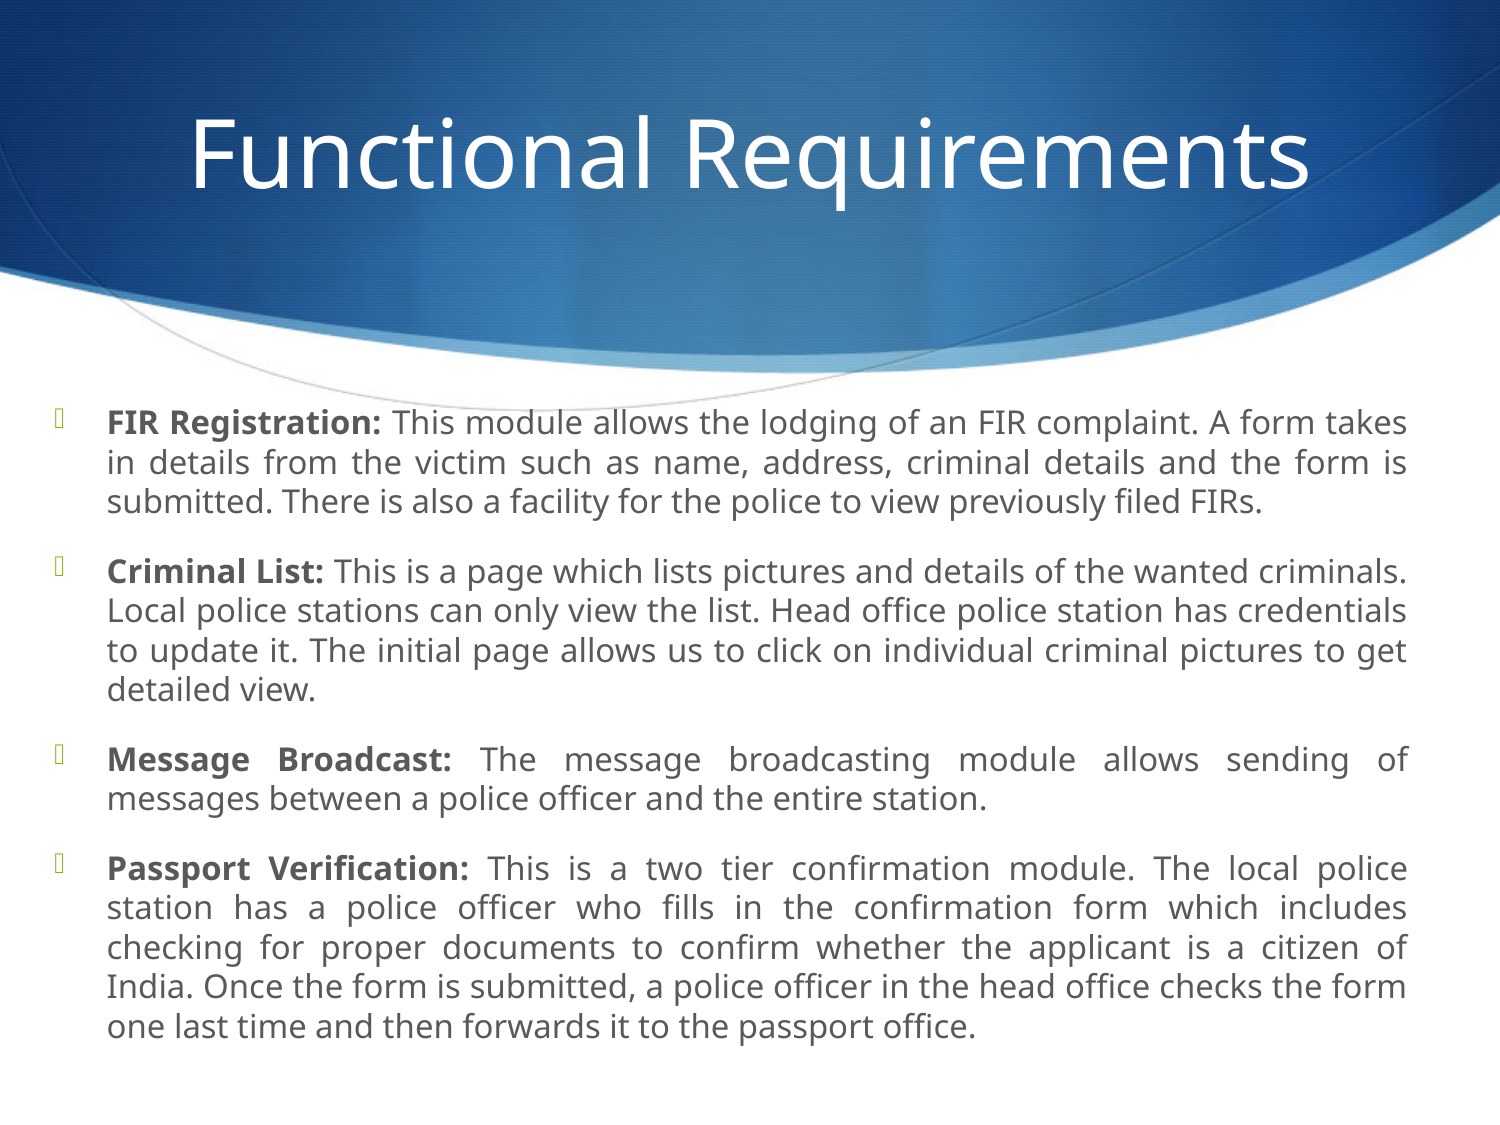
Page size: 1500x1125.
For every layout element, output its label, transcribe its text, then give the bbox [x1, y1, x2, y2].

title Functional Requirements [75, 56, 1425, 245]
list FIR Registration: This module allows the lodging of an FIR complaint. A form takes in details from the victim such as name, address, criminal details and the form is submitted. There is also a facility for the police to view previously filed FIRs. Criminal List: This is a page which lists pictures and details of the wanted criminals. Local police stations can only view the list. Head office police station has credentials to update it. The initial page allows us to click on individual criminal pictures to get detailed view. Message Broadcast: The message broadcasting module allows sending of messages between a police officer and the entire station. Passport Verification: This is a two tier confirmation module. The local police station has a police officer who fills in the confirmation form which includes checking for proper documents to confirm whether the applicant is a citizen of India. Once the form is submitted, a police officer in the head office checks the form one last time and then forwards it to the passport office. [39, 394, 1425, 1059]
picture [0, 0, 1500, 1125]
